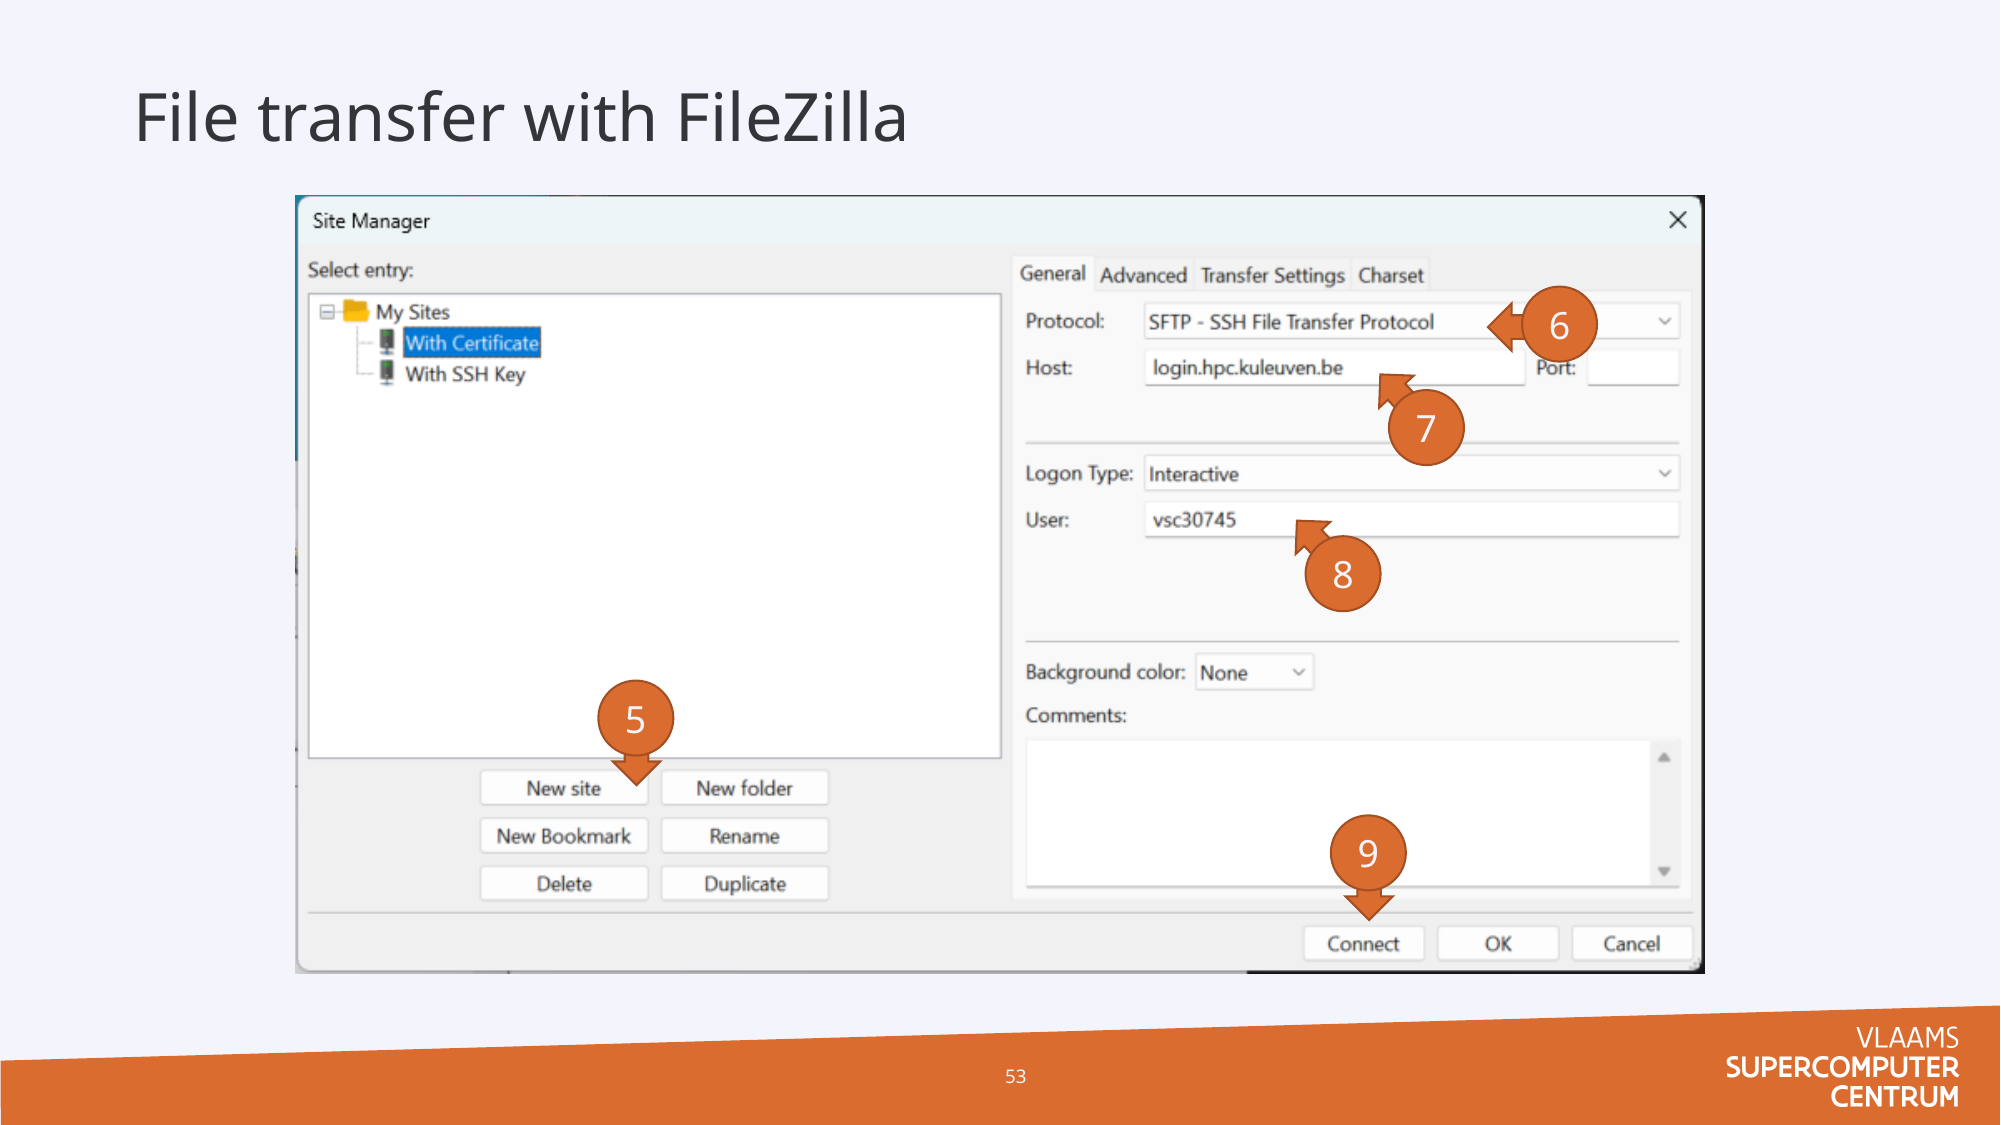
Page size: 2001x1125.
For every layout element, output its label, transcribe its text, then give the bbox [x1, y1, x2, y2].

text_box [598, 680, 674, 786]
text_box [1487, 286, 1598, 362]
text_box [1330, 815, 1406, 920]
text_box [1374, 367, 1465, 466]
picture [295, 195, 1705, 974]
text_box File transfer with FileZilla [118, 54, 1941, 185]
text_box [1290, 513, 1381, 612]
text_box 53 [958, 1047, 1042, 1108]
picture [1725, 1021, 1960, 1117]
